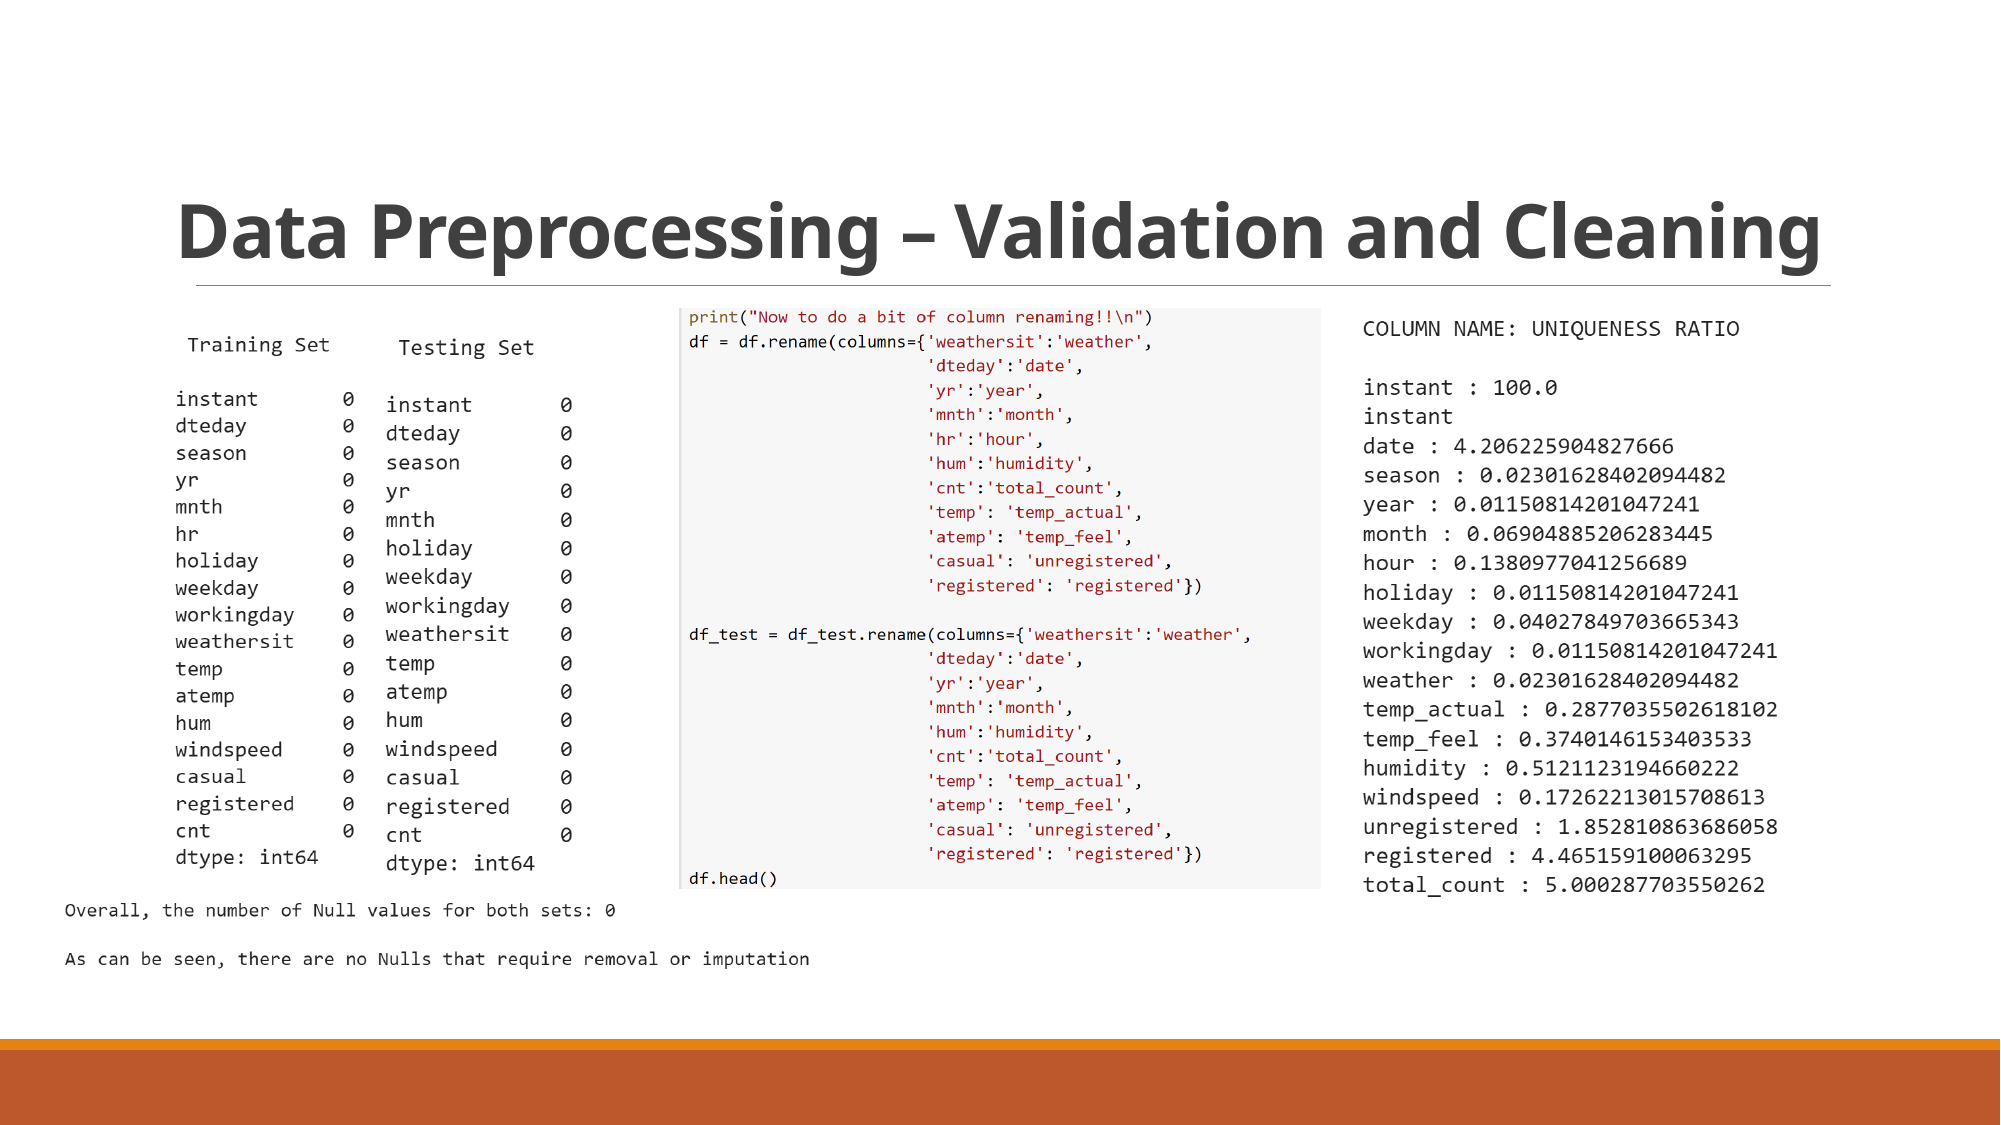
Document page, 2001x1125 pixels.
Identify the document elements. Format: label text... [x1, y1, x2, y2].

picture [54, 304, 1321, 976]
picture [1358, 289, 1926, 908]
title Data Preprocessing – Validation and Cleaning [114, 150, 1886, 282]
